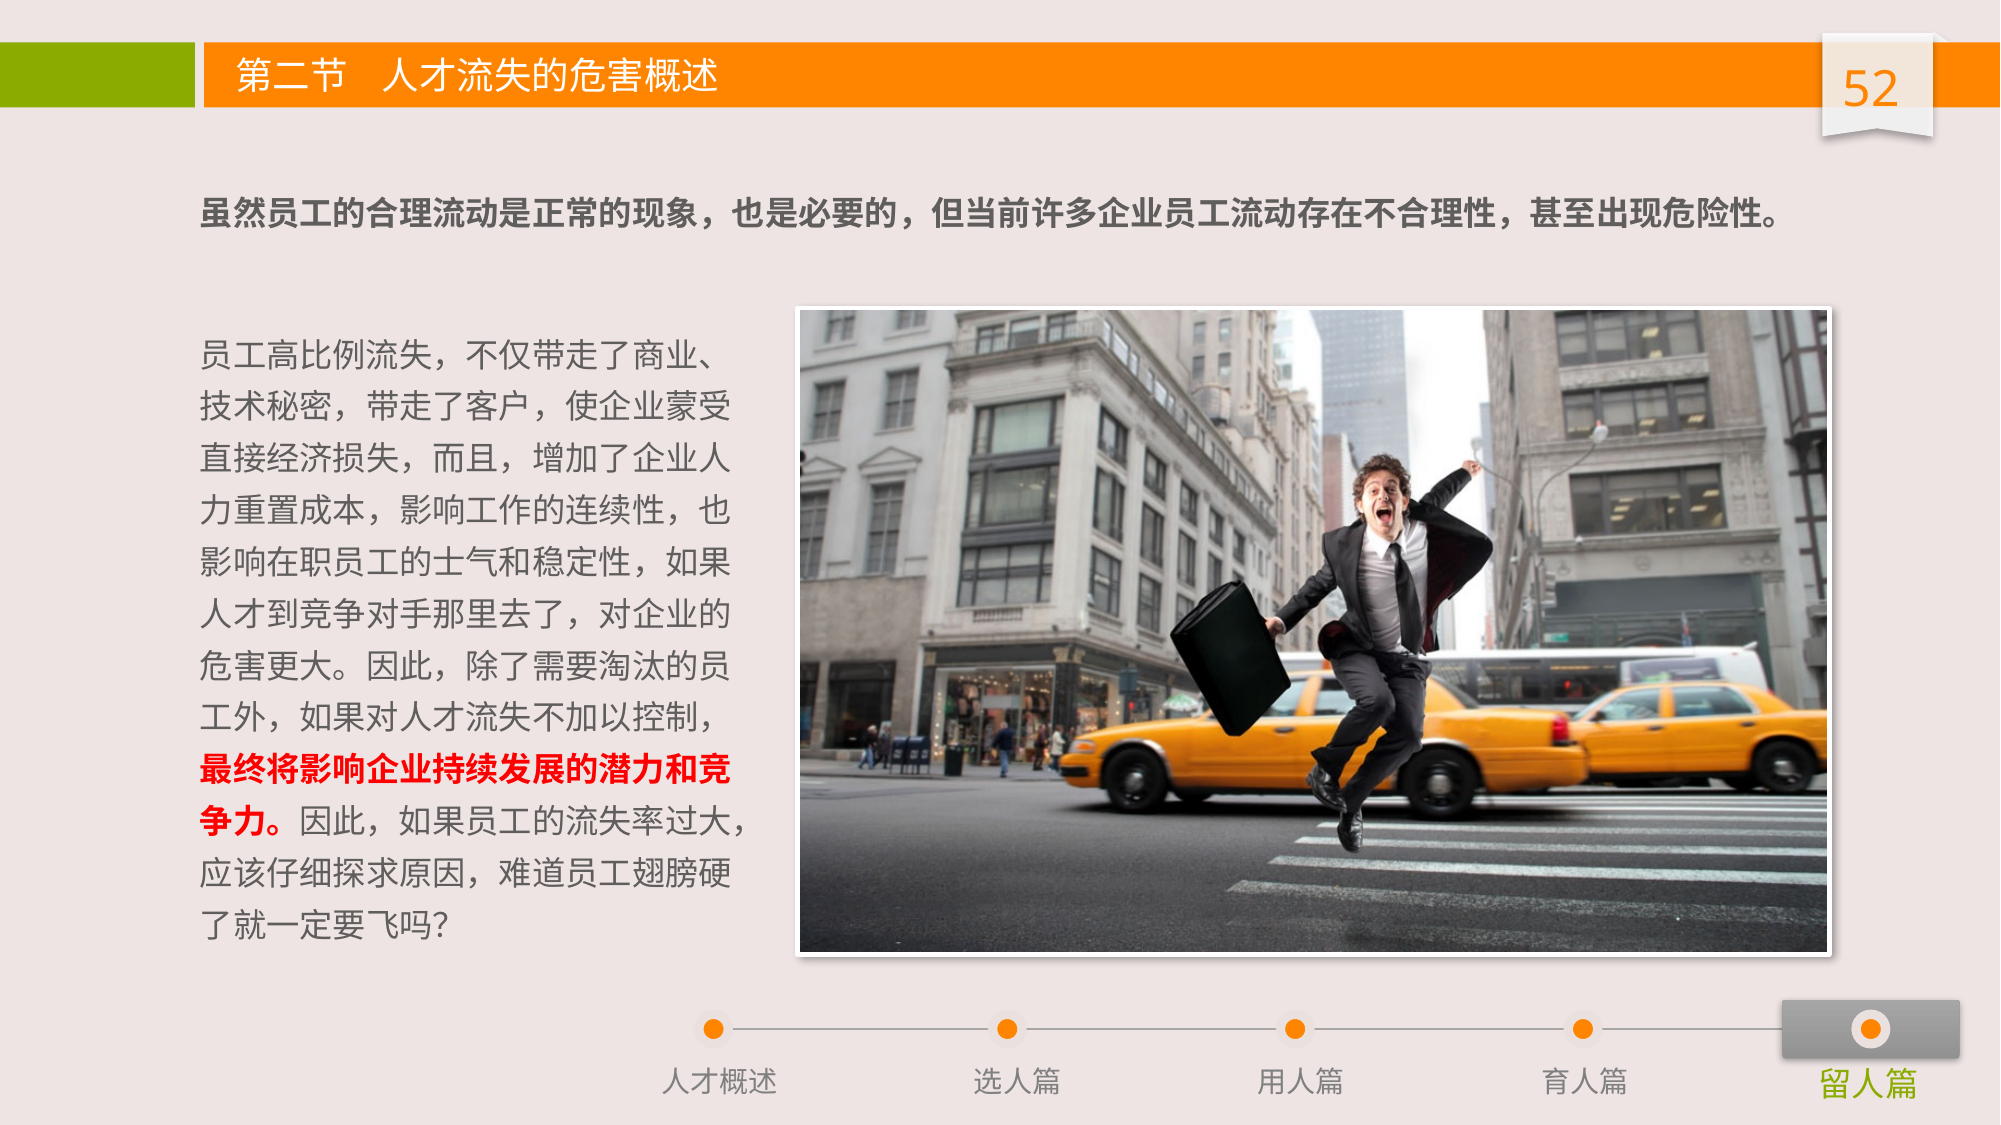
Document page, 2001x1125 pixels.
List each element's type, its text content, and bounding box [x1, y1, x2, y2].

picture [799, 310, 1828, 953]
text_box 第二节 人才流失的危害概述 [220, 44, 977, 105]
text_box 虽然员工的合理流动是正常的现象，也是必要的，但当前许多企业员工流动存在不合理性，甚至出现危险性。 [184, 172, 1827, 240]
text_box 员工高比例流失，不仅带走了商业、技术秘密，带走了客户，使企业蒙受直接经济损失，而且，增加了企业人力重置成本，影响工作的连续性，也影响在职员工的士气和稳定性，如果人才到竞争对手那里去了，对企业的危害更大。因此，除了需要淘汰的员工外，如果对人才流失不加以控制，最终将影响企业持续发展的潜力和竞争力。因此，如果员工的流失率过大，应该仔细探求原因，难道员工翅膀硬了就一定要飞吗？ [184, 314, 752, 952]
